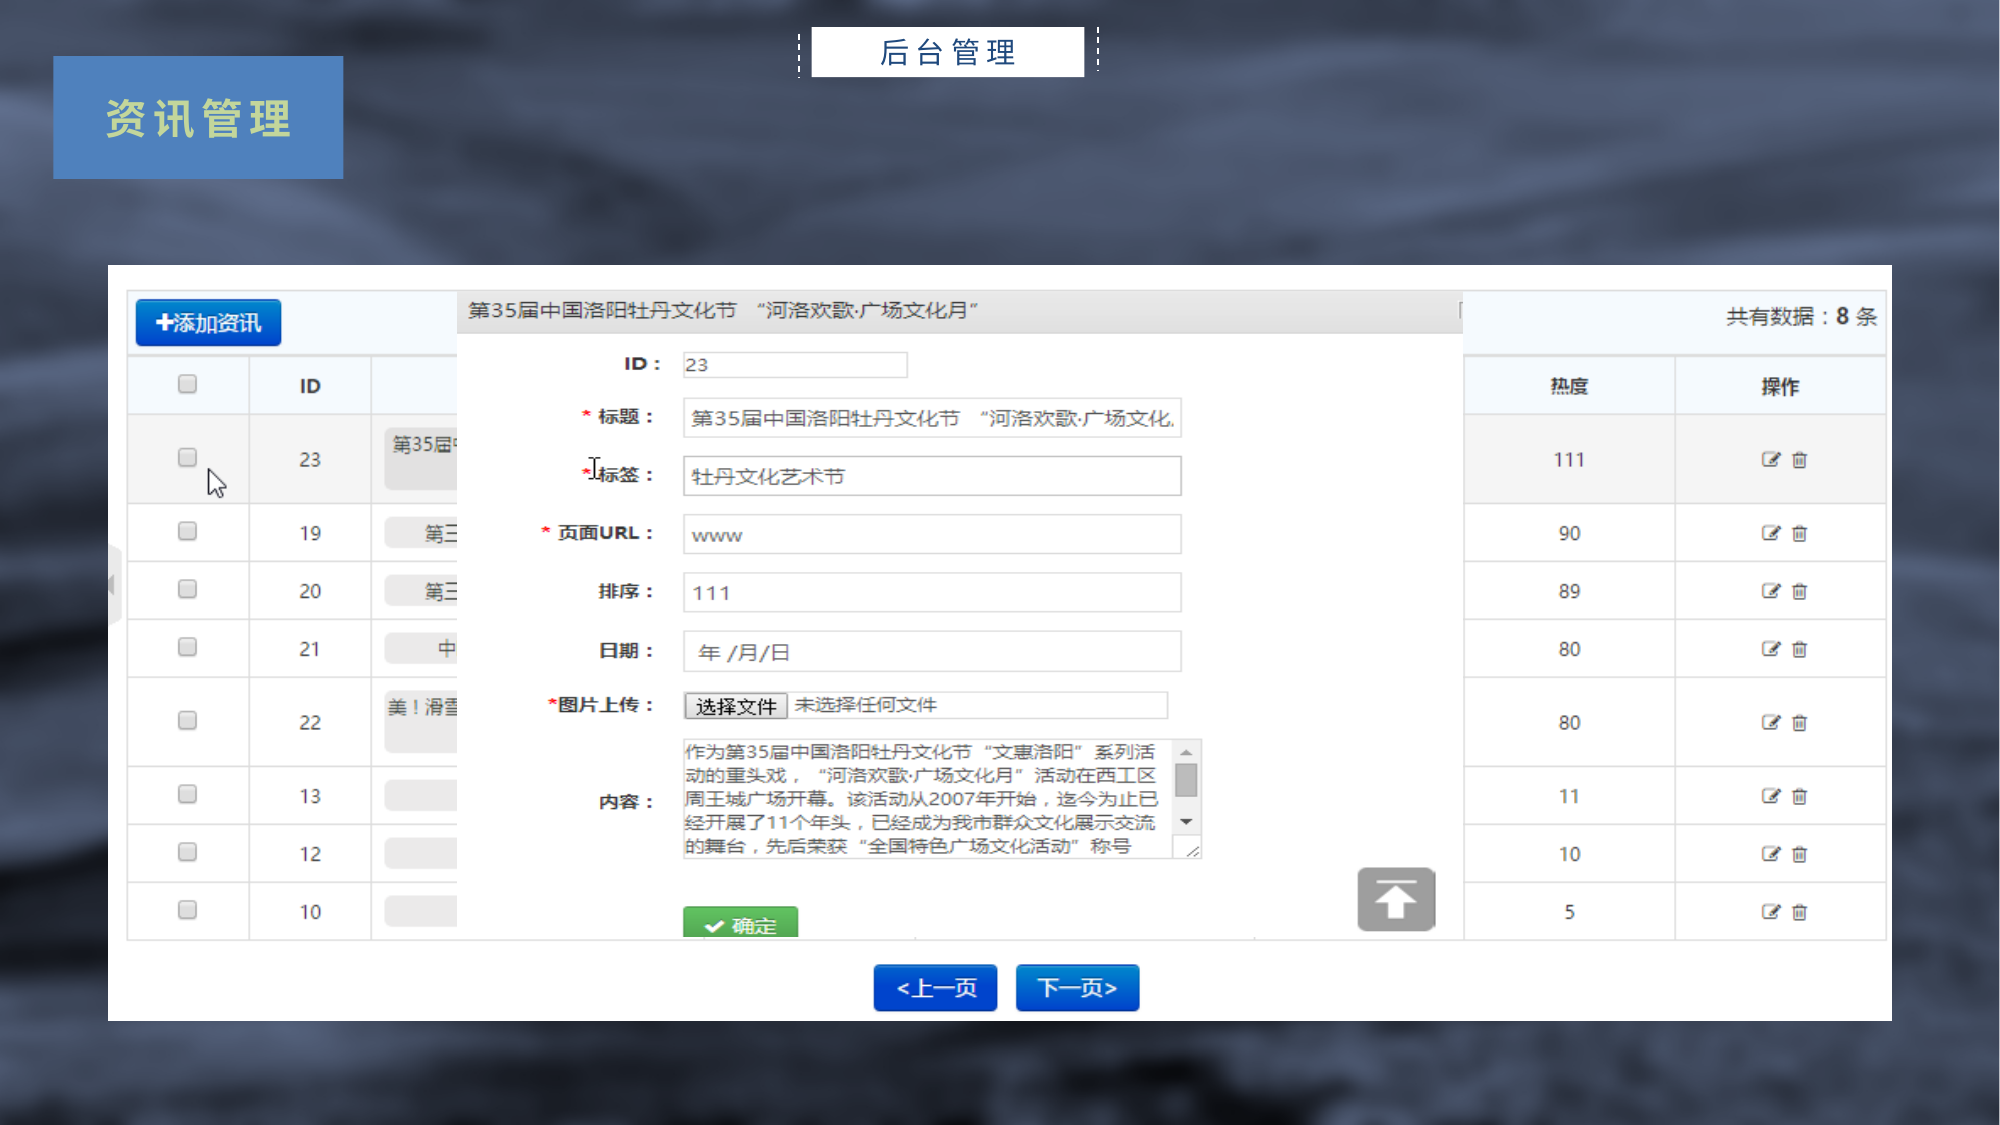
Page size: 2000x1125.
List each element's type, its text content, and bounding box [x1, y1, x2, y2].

text_box 后台管理 [811, 27, 1085, 78]
picture [108, 265, 1892, 1021]
text_box 资讯管理 [51, 54, 346, 181]
